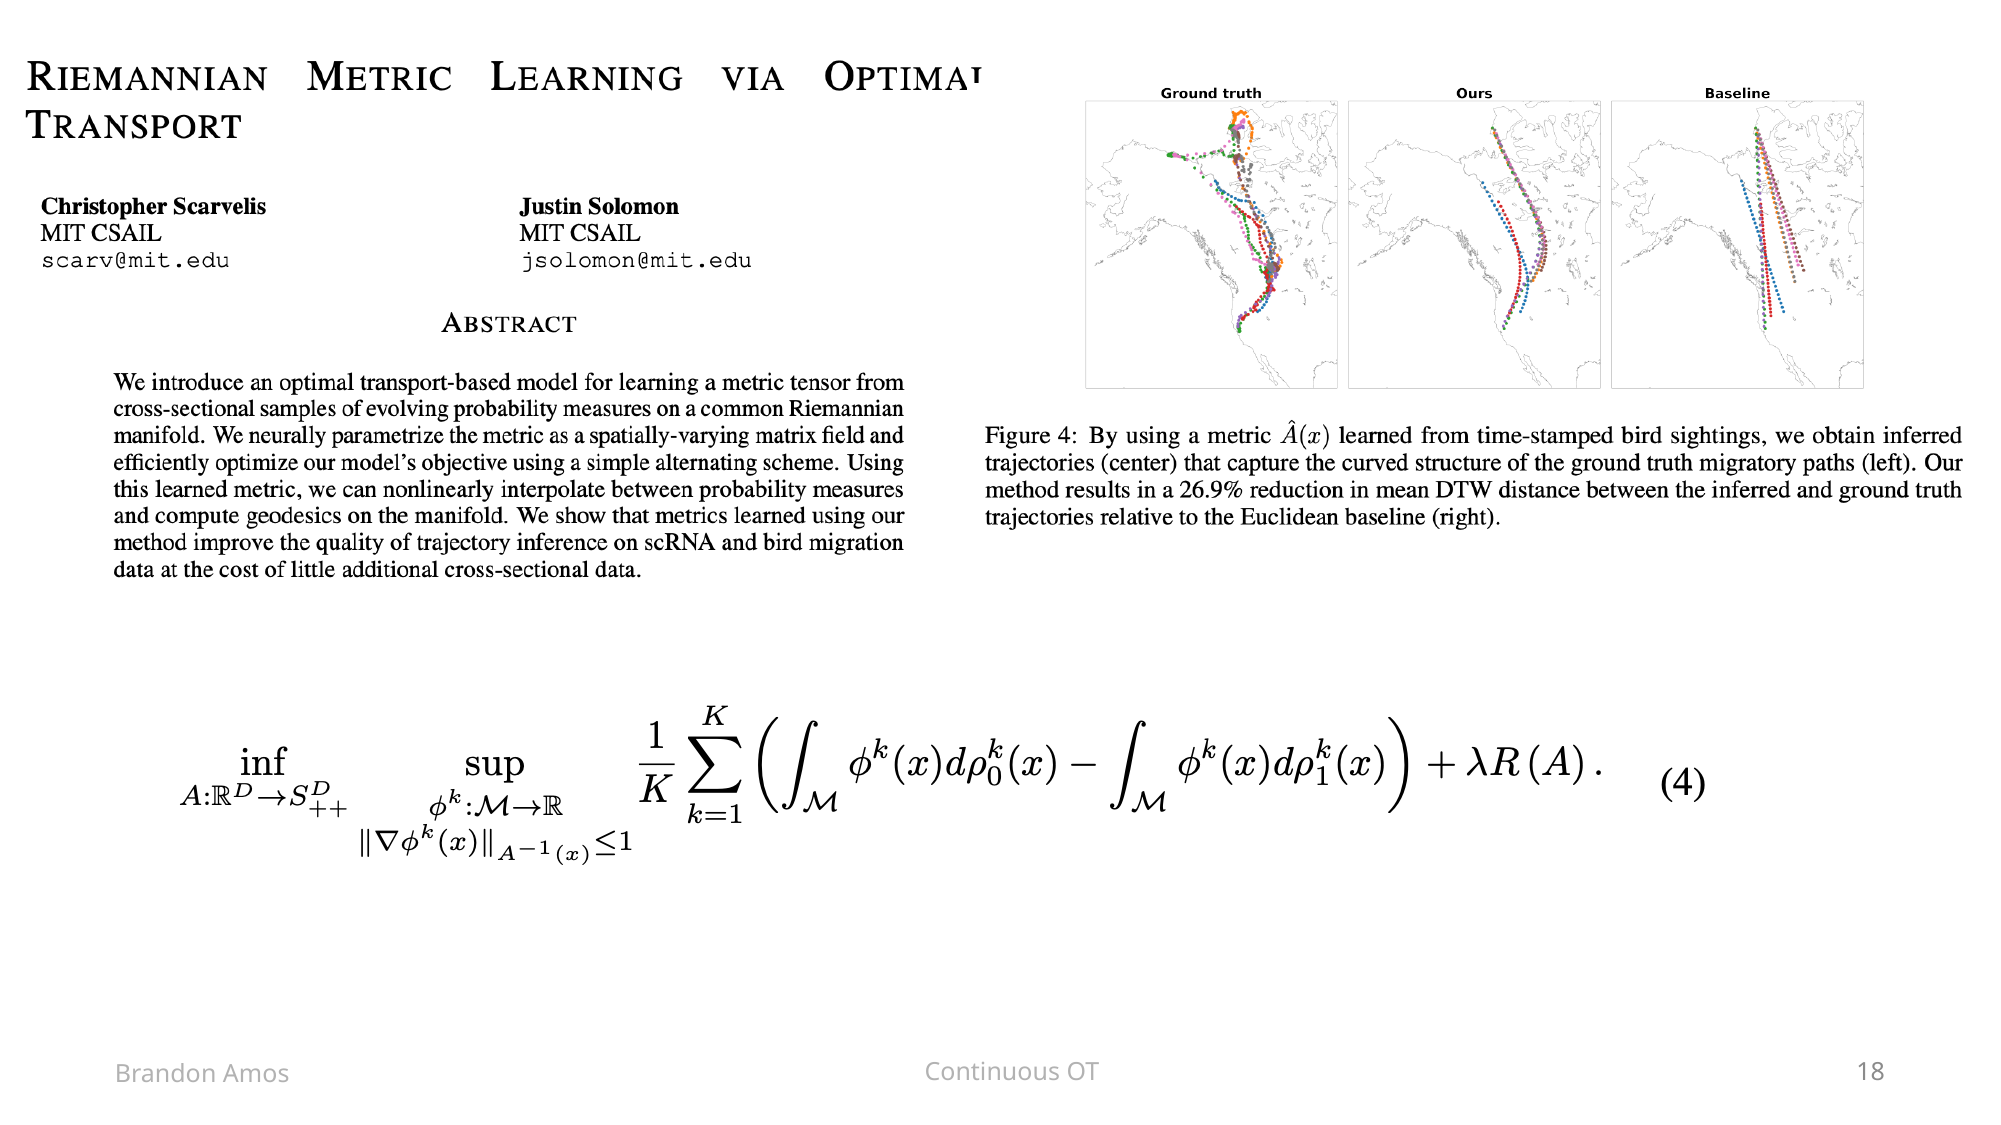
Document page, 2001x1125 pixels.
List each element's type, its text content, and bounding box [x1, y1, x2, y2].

slide_number Brandon Amos [99, 1042, 567, 1103]
picture [3, 38, 2000, 607]
slide_number 18 [1433, 1042, 1900, 1103]
footer Continuous OT [590, 1042, 1433, 1103]
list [99, 684, 1762, 885]
